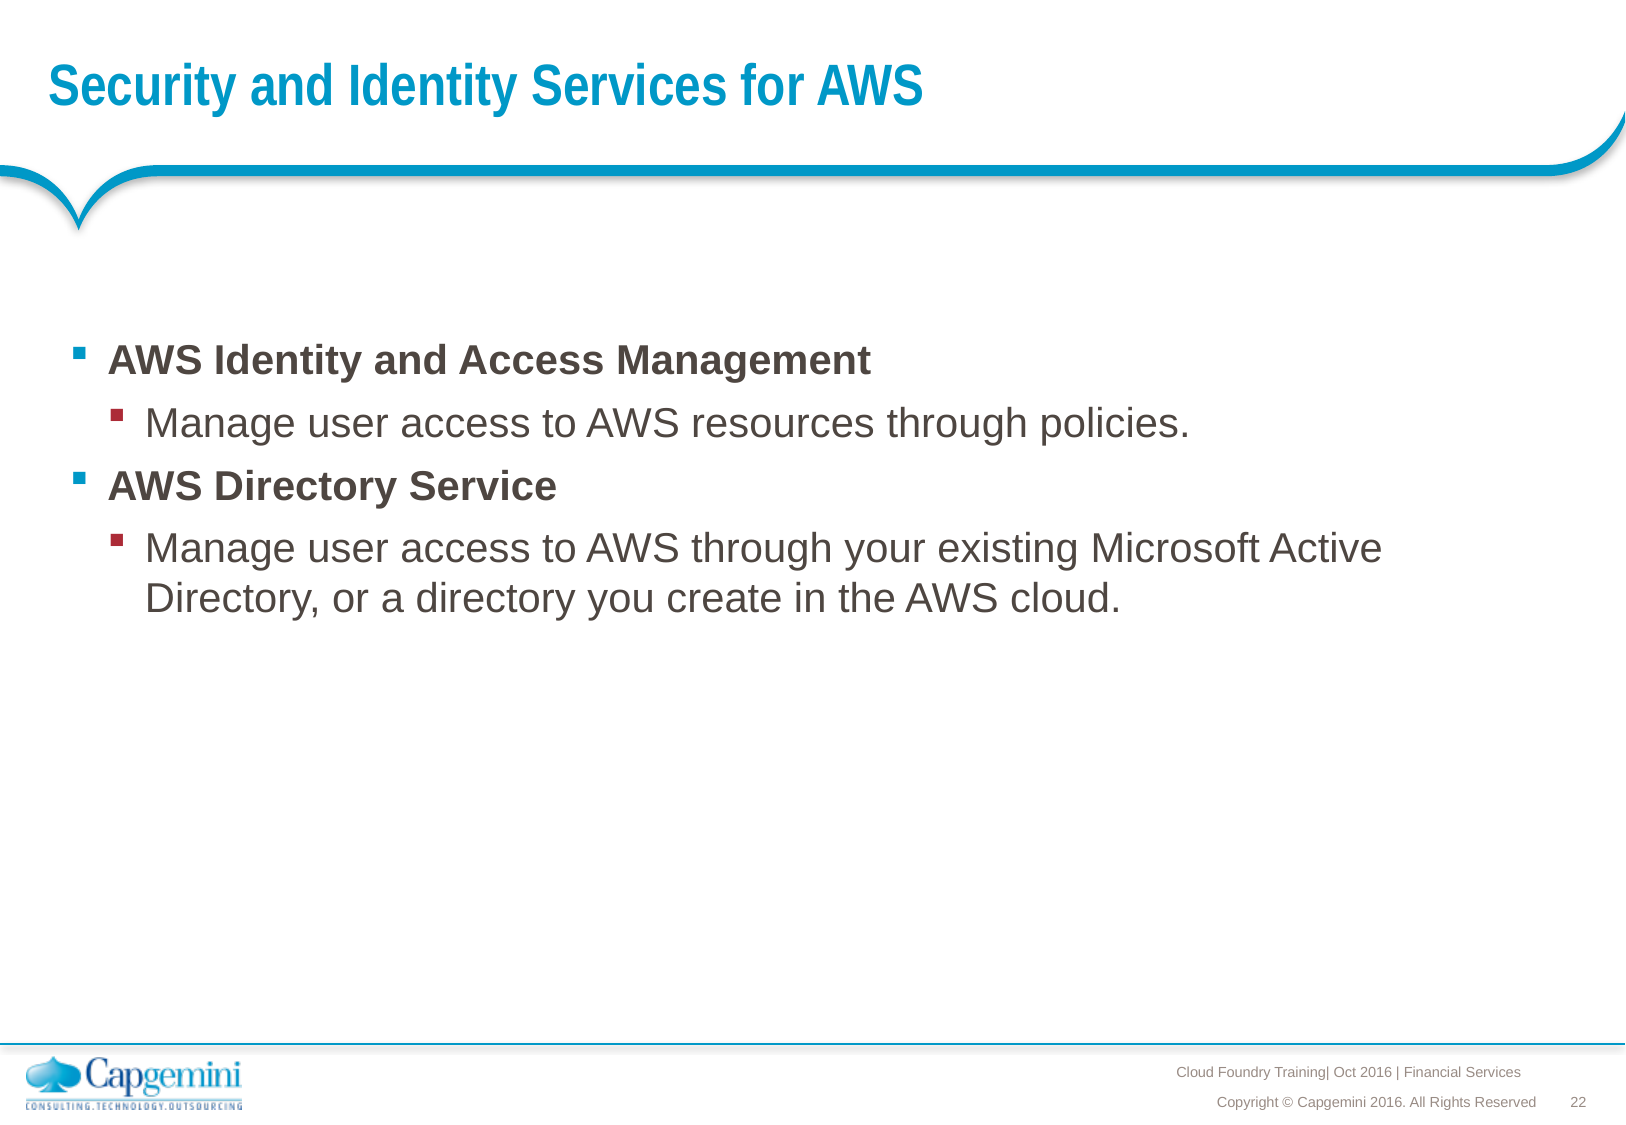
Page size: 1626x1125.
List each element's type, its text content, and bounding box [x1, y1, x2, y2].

list AWS Identity and Access Management Manage user access to AWS resources through policies. AWS Directory Service Manage user access to AWS through your existing Microsoft Active Directory, or a directory you create in the AWS cloud. [69, 321, 1470, 766]
picture [26, 1056, 242, 1110]
title Security and Identity Services for AWS [0, 0, 1625, 165]
